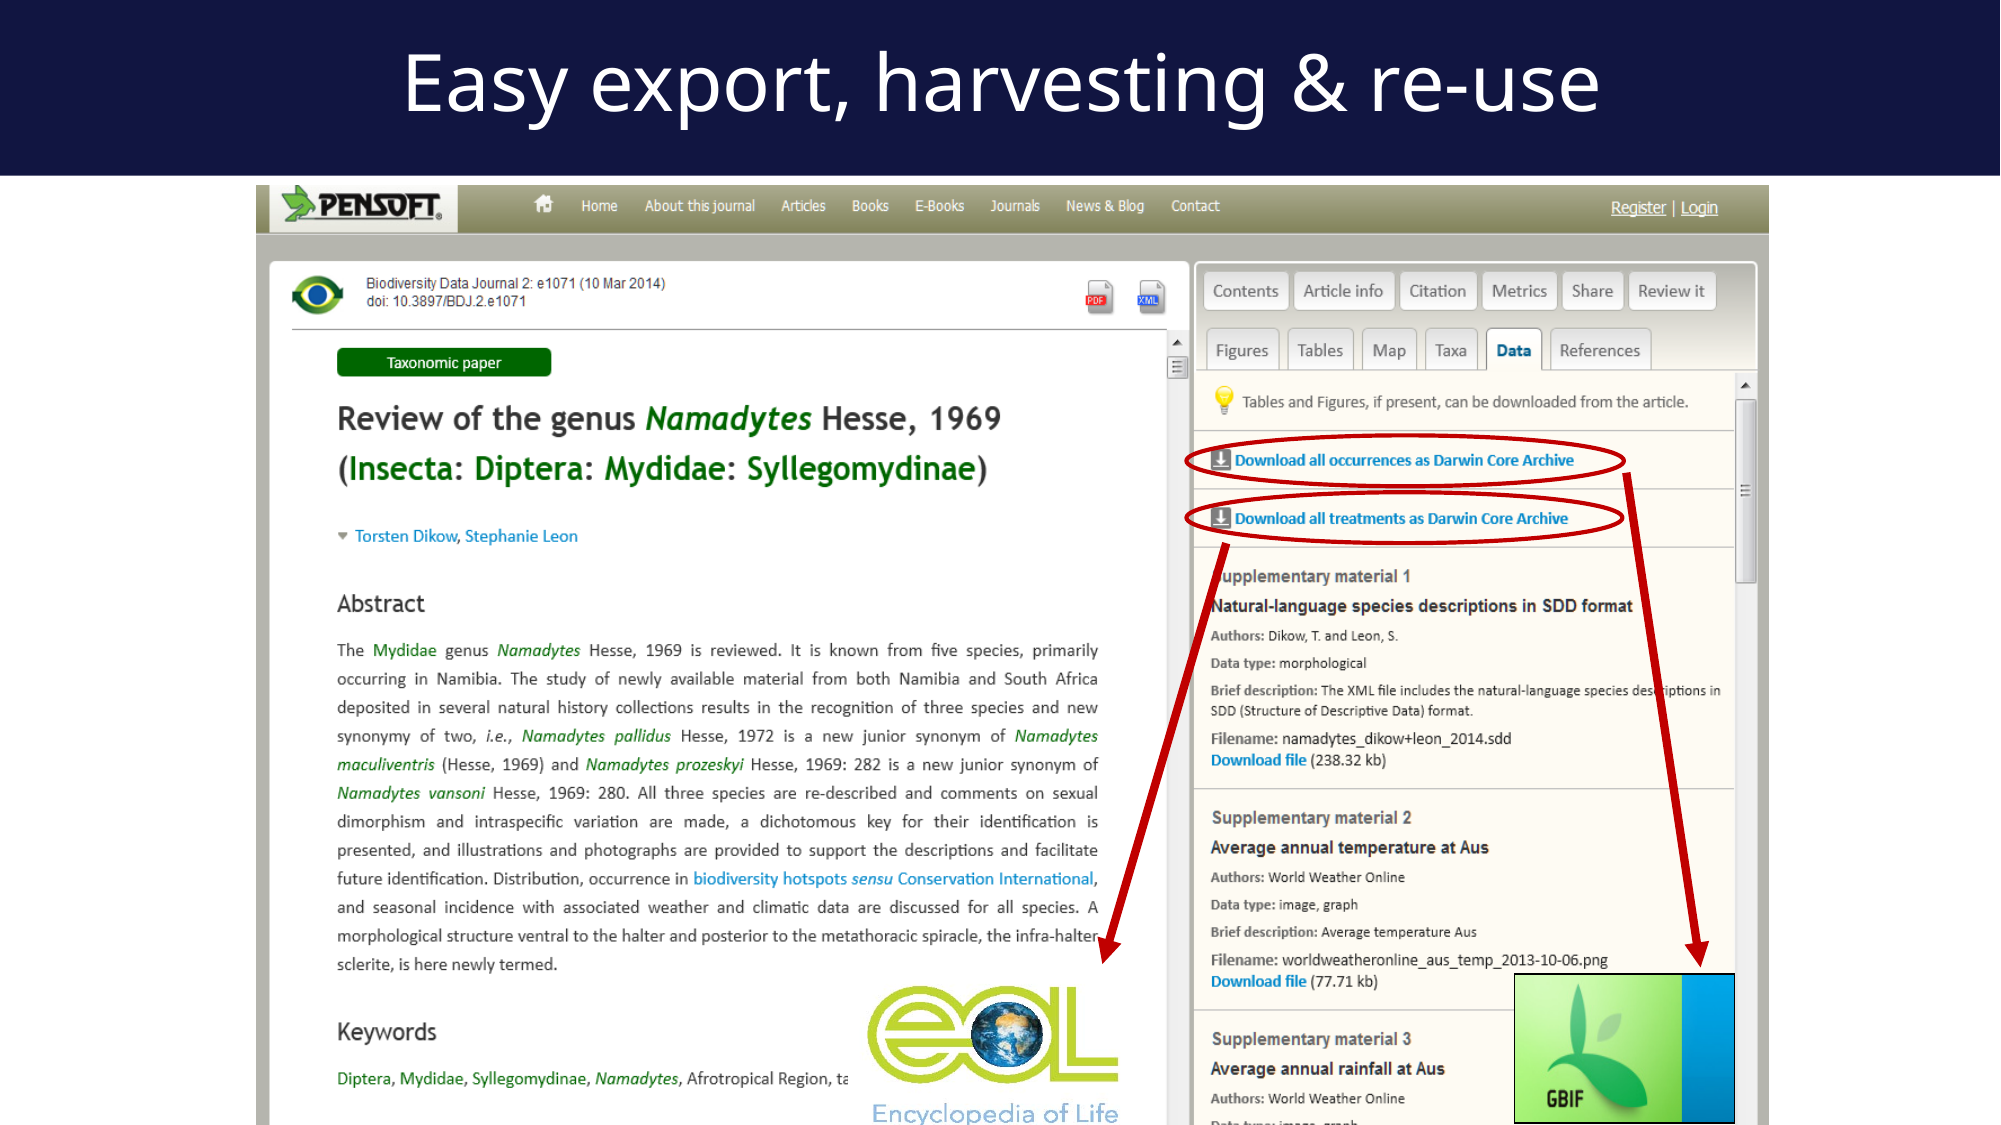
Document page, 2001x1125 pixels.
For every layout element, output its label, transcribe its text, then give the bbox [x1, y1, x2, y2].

text_box Easy export, harvesting & re-use [200, 40, 1804, 135]
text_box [1626, 472, 1701, 968]
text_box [1102, 543, 1227, 965]
picture [256, 185, 1769, 1125]
text_box [0, 0, 2000, 176]
